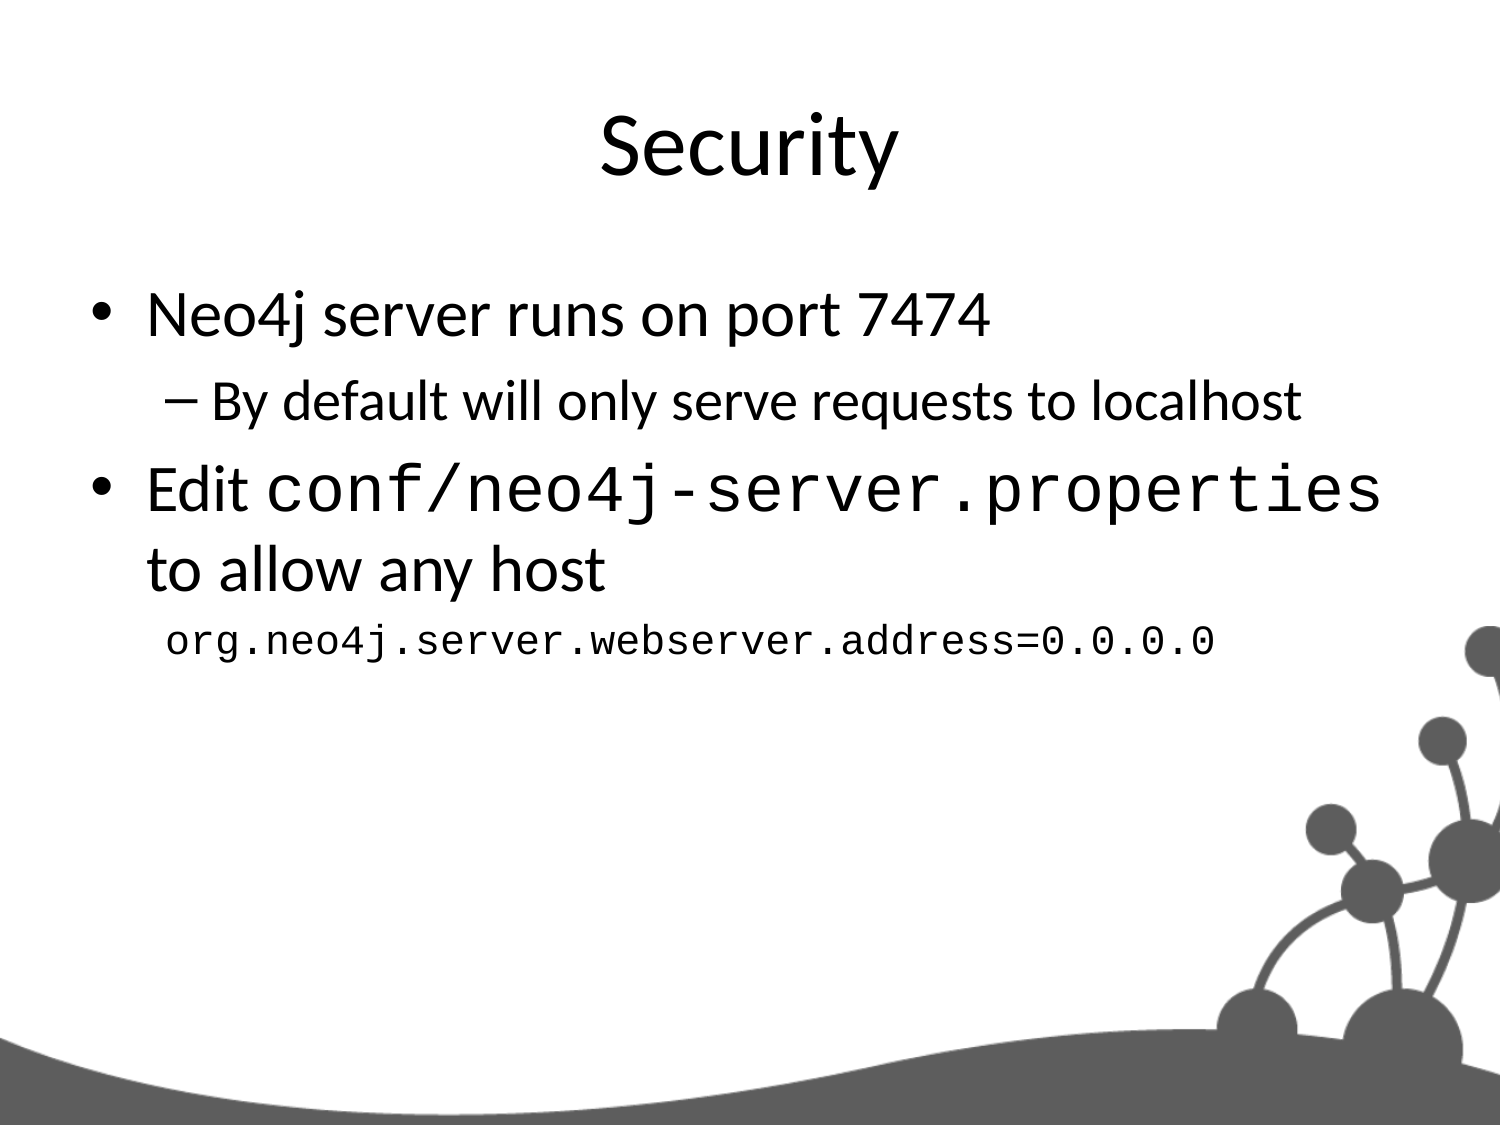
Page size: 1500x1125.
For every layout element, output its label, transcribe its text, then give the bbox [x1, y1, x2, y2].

list Neo4j server runs on port 7474 By default will only serve requests to localhost Edit conf/neo4j-server.properties to allow any host org.neo4j.server.webserver.address=0.0.0.0 [75, 262, 1425, 1005]
title Security [75, 45, 1425, 233]
